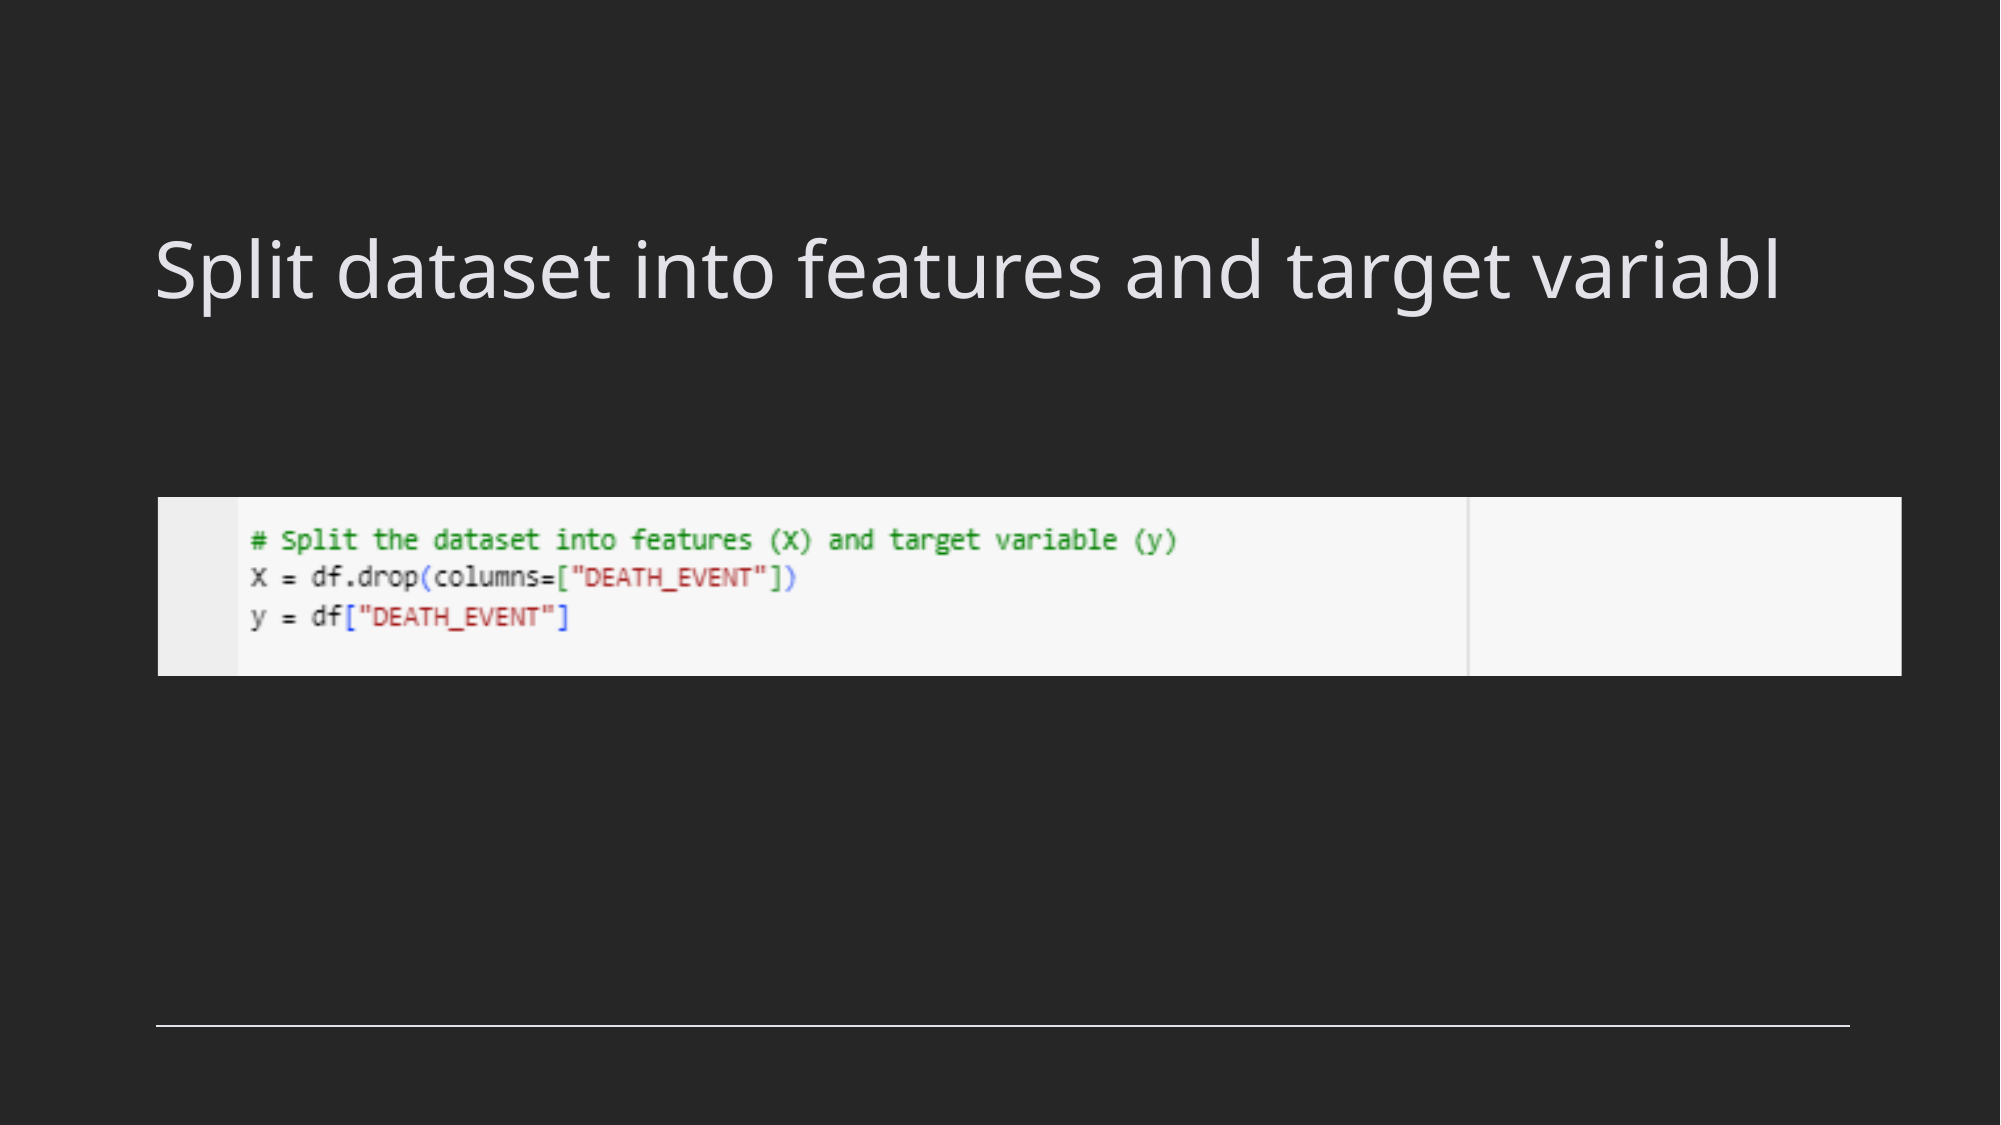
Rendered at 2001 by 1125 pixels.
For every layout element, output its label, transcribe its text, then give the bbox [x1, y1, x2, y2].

title Split dataset into features and target variabl [139, 143, 1850, 322]
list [157, 497, 1902, 676]
